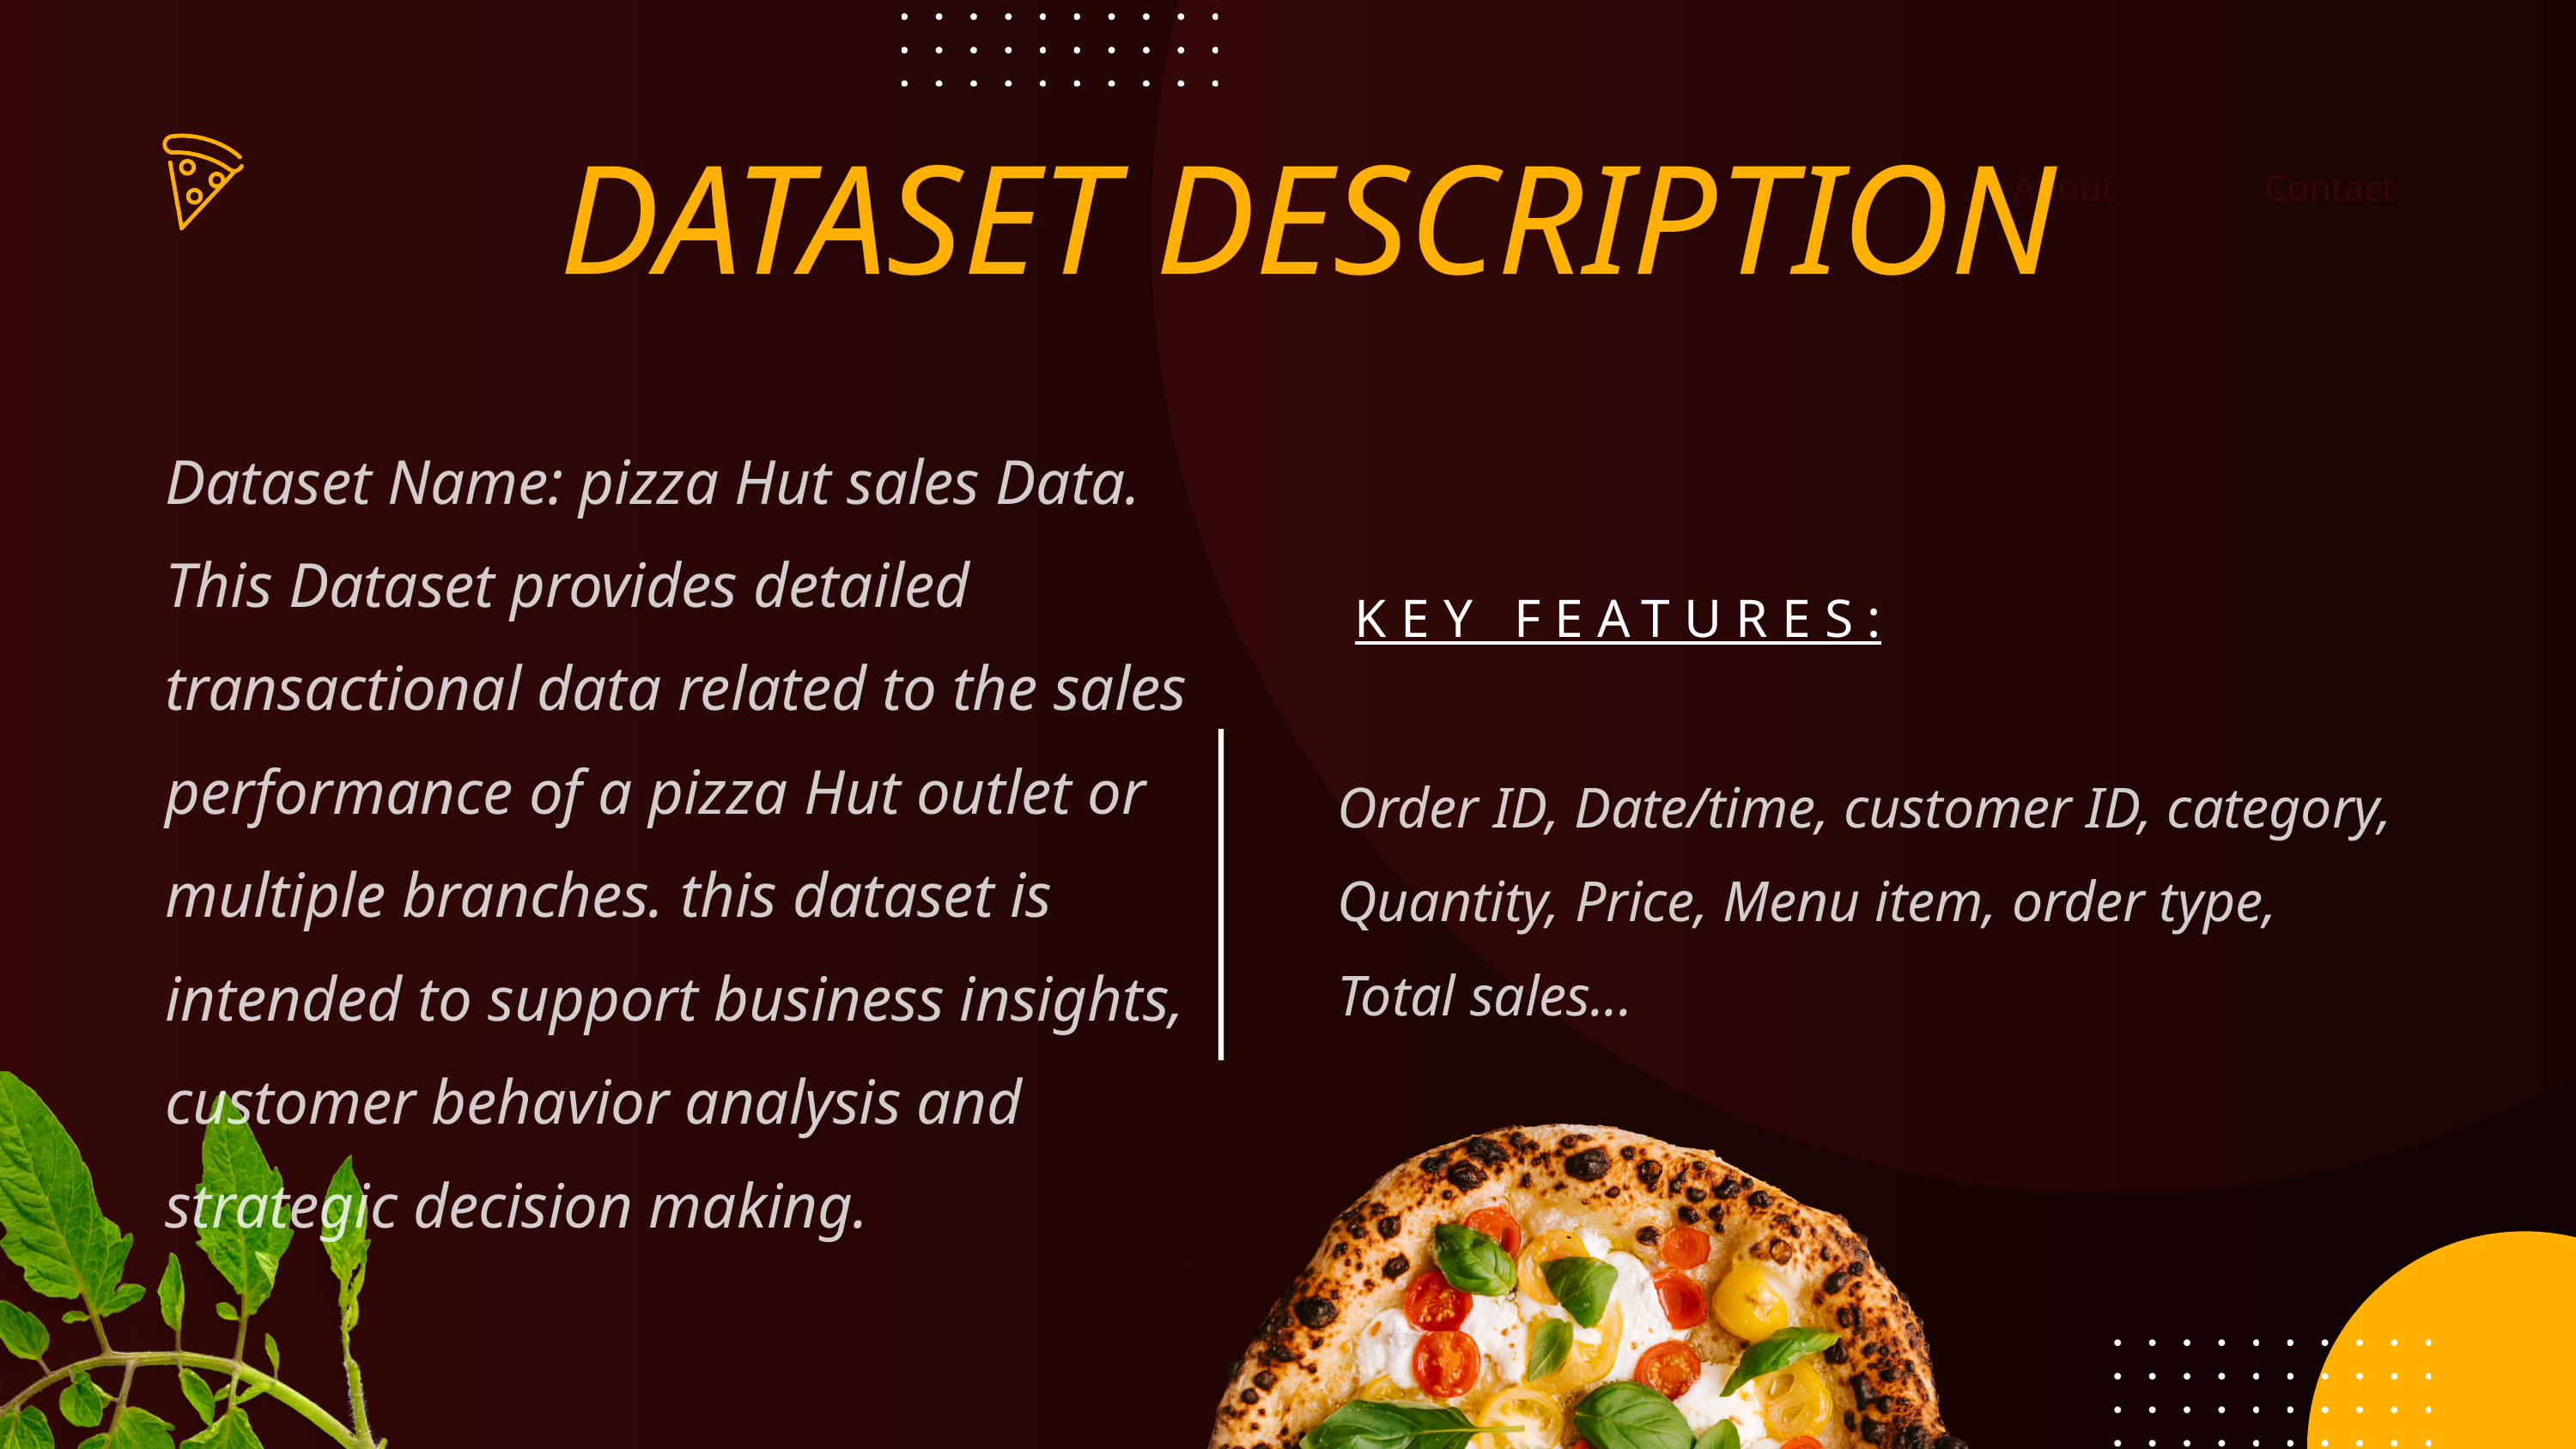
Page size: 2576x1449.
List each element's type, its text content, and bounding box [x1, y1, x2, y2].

text_box Dataset Name: pizza Hut sales Data. This Dataset provides detailed transactional data related to the sales performance of a pizza Hut outlet or multiple branches. this dataset is intended to support business insights, customer behavior analysis and strategic decision making. [165, 412, 1175, 1240]
text_box [162, 132, 245, 231]
text_box [0, 1066, 398, 1449]
text_box [2114, 1339, 2302, 1449]
text_box [1175, 1201, 1973, 1449]
text_box [901, 0, 1145, 87]
text_box DATASET DESCRIPTION [559, 159, 1145, 305]
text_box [1151, 0, 2576, 1194]
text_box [2306, 1231, 2576, 1449]
